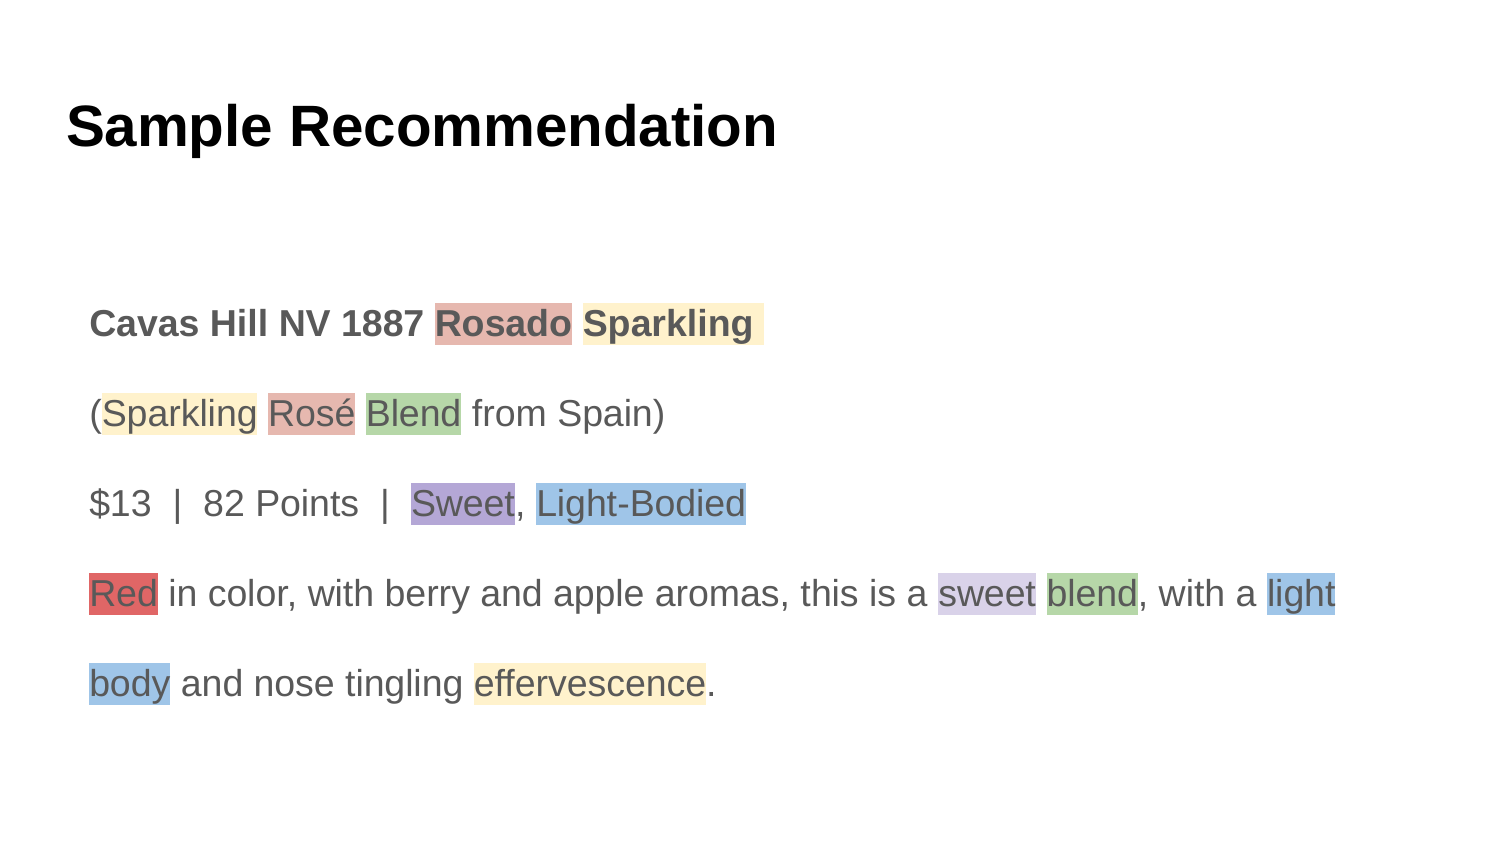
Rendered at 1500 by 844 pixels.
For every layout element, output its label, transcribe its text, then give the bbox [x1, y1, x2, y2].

list Cavas Hill NV 1887 Rosado Sparkling (Sparkling Rosé Blend from Spain) $13 | 82 Points | Sweet, Light-Bodied Red in color, with berry and apple aromas, this is a sweet blend, with a light body and nose tingling effervescence. [74, 239, 1432, 750]
title Sample Recommendation [51, 72, 1449, 167]
